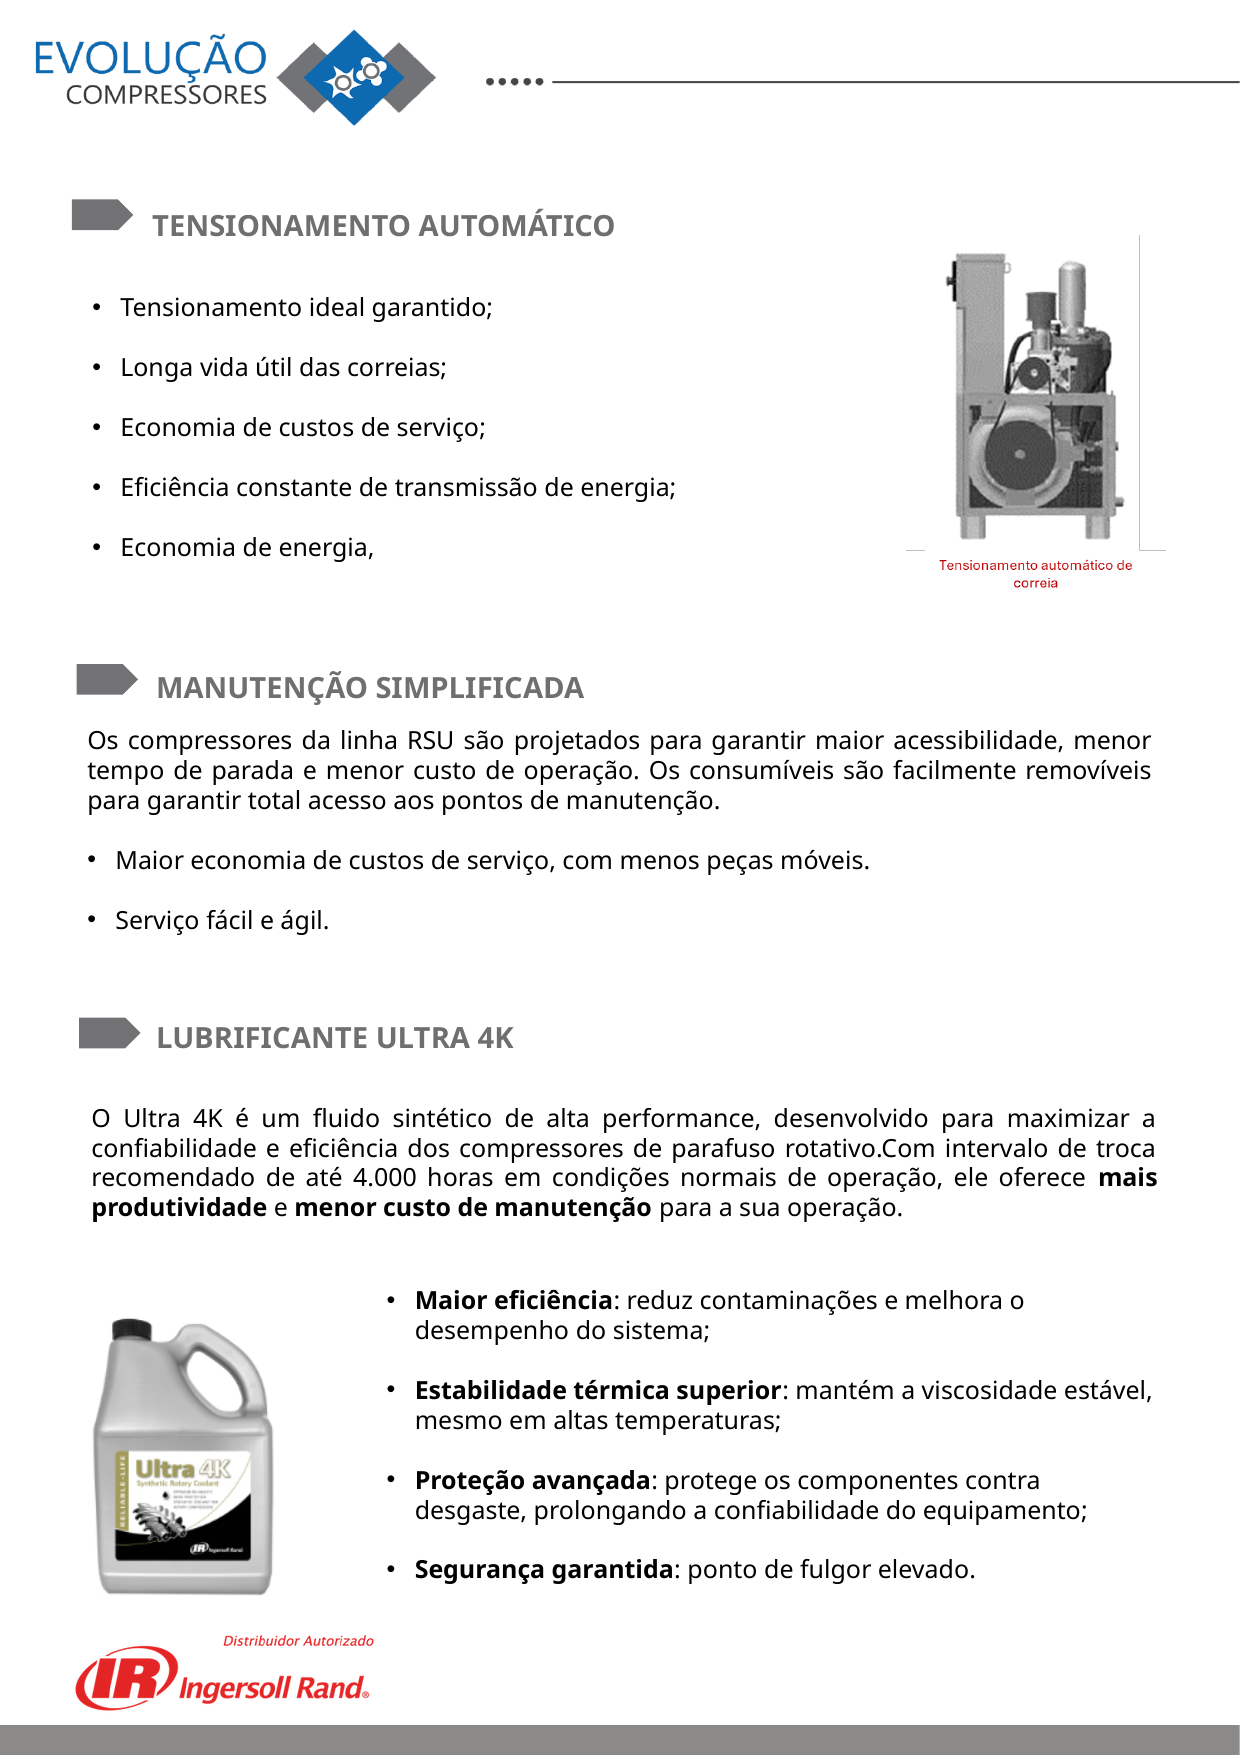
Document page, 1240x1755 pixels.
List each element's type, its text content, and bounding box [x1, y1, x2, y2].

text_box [71, 199, 134, 231]
picture [76, 1309, 286, 1612]
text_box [78, 1017, 141, 1049]
text_box Maior eficiência: reduz contaminações e melhora o desempenho do sistema; Estabilidade térmica superior: mantém a viscosidade estável, mesmo em altas temperaturas; Proteção avançada: protege os componentes contra desgaste, prolongando a confiabilidade do equipamento; Segurança garantida: ponto de fulgor elevado. [371, 1277, 1170, 1592]
picture [906, 235, 1167, 601]
text_box LUBRIFICANTE ULTRA 4K [156, 1001, 913, 1055]
text_box TENSIONAMENTO AUTOMÁTICO [152, 189, 909, 243]
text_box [76, 663, 139, 695]
text_box MANUTENÇÃO SIMPLIFICADA [156, 652, 913, 705]
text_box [0, 1714, 1240, 1755]
text_box O Ultra 4K é um fluido sintético de alta performance, desenvolvido para maximizar a confiabilidade e eficiência dos compressores de parafuso rotativo.Com intervalo de troca recomendado de até 4.000 horas em condições normais de operação, ele oferece mais produtividade e menor custo de manutenção para a sua operação. [76, 1094, 1173, 1230]
text_box Os compressores da linha RSU são projetados para garantir maior acessibilidade, menor tempo de parada e menor custo de operação. Os consumíveis são facilmente removíveis para garantir total acesso aos pontos de manutenção. Maior economia de custos de serviço, com menos peças móveis. Serviço fácil e ágil. [72, 717, 1169, 942]
text_box Tensionamento ideal garantido; Longa vida útil das correias; Economia de custos de serviço; Eficiência constante de transmissão de energia; Economia de energia, [77, 284, 875, 569]
text_box [32, 1597, 418, 1712]
picture [0, 0, 1240, 132]
